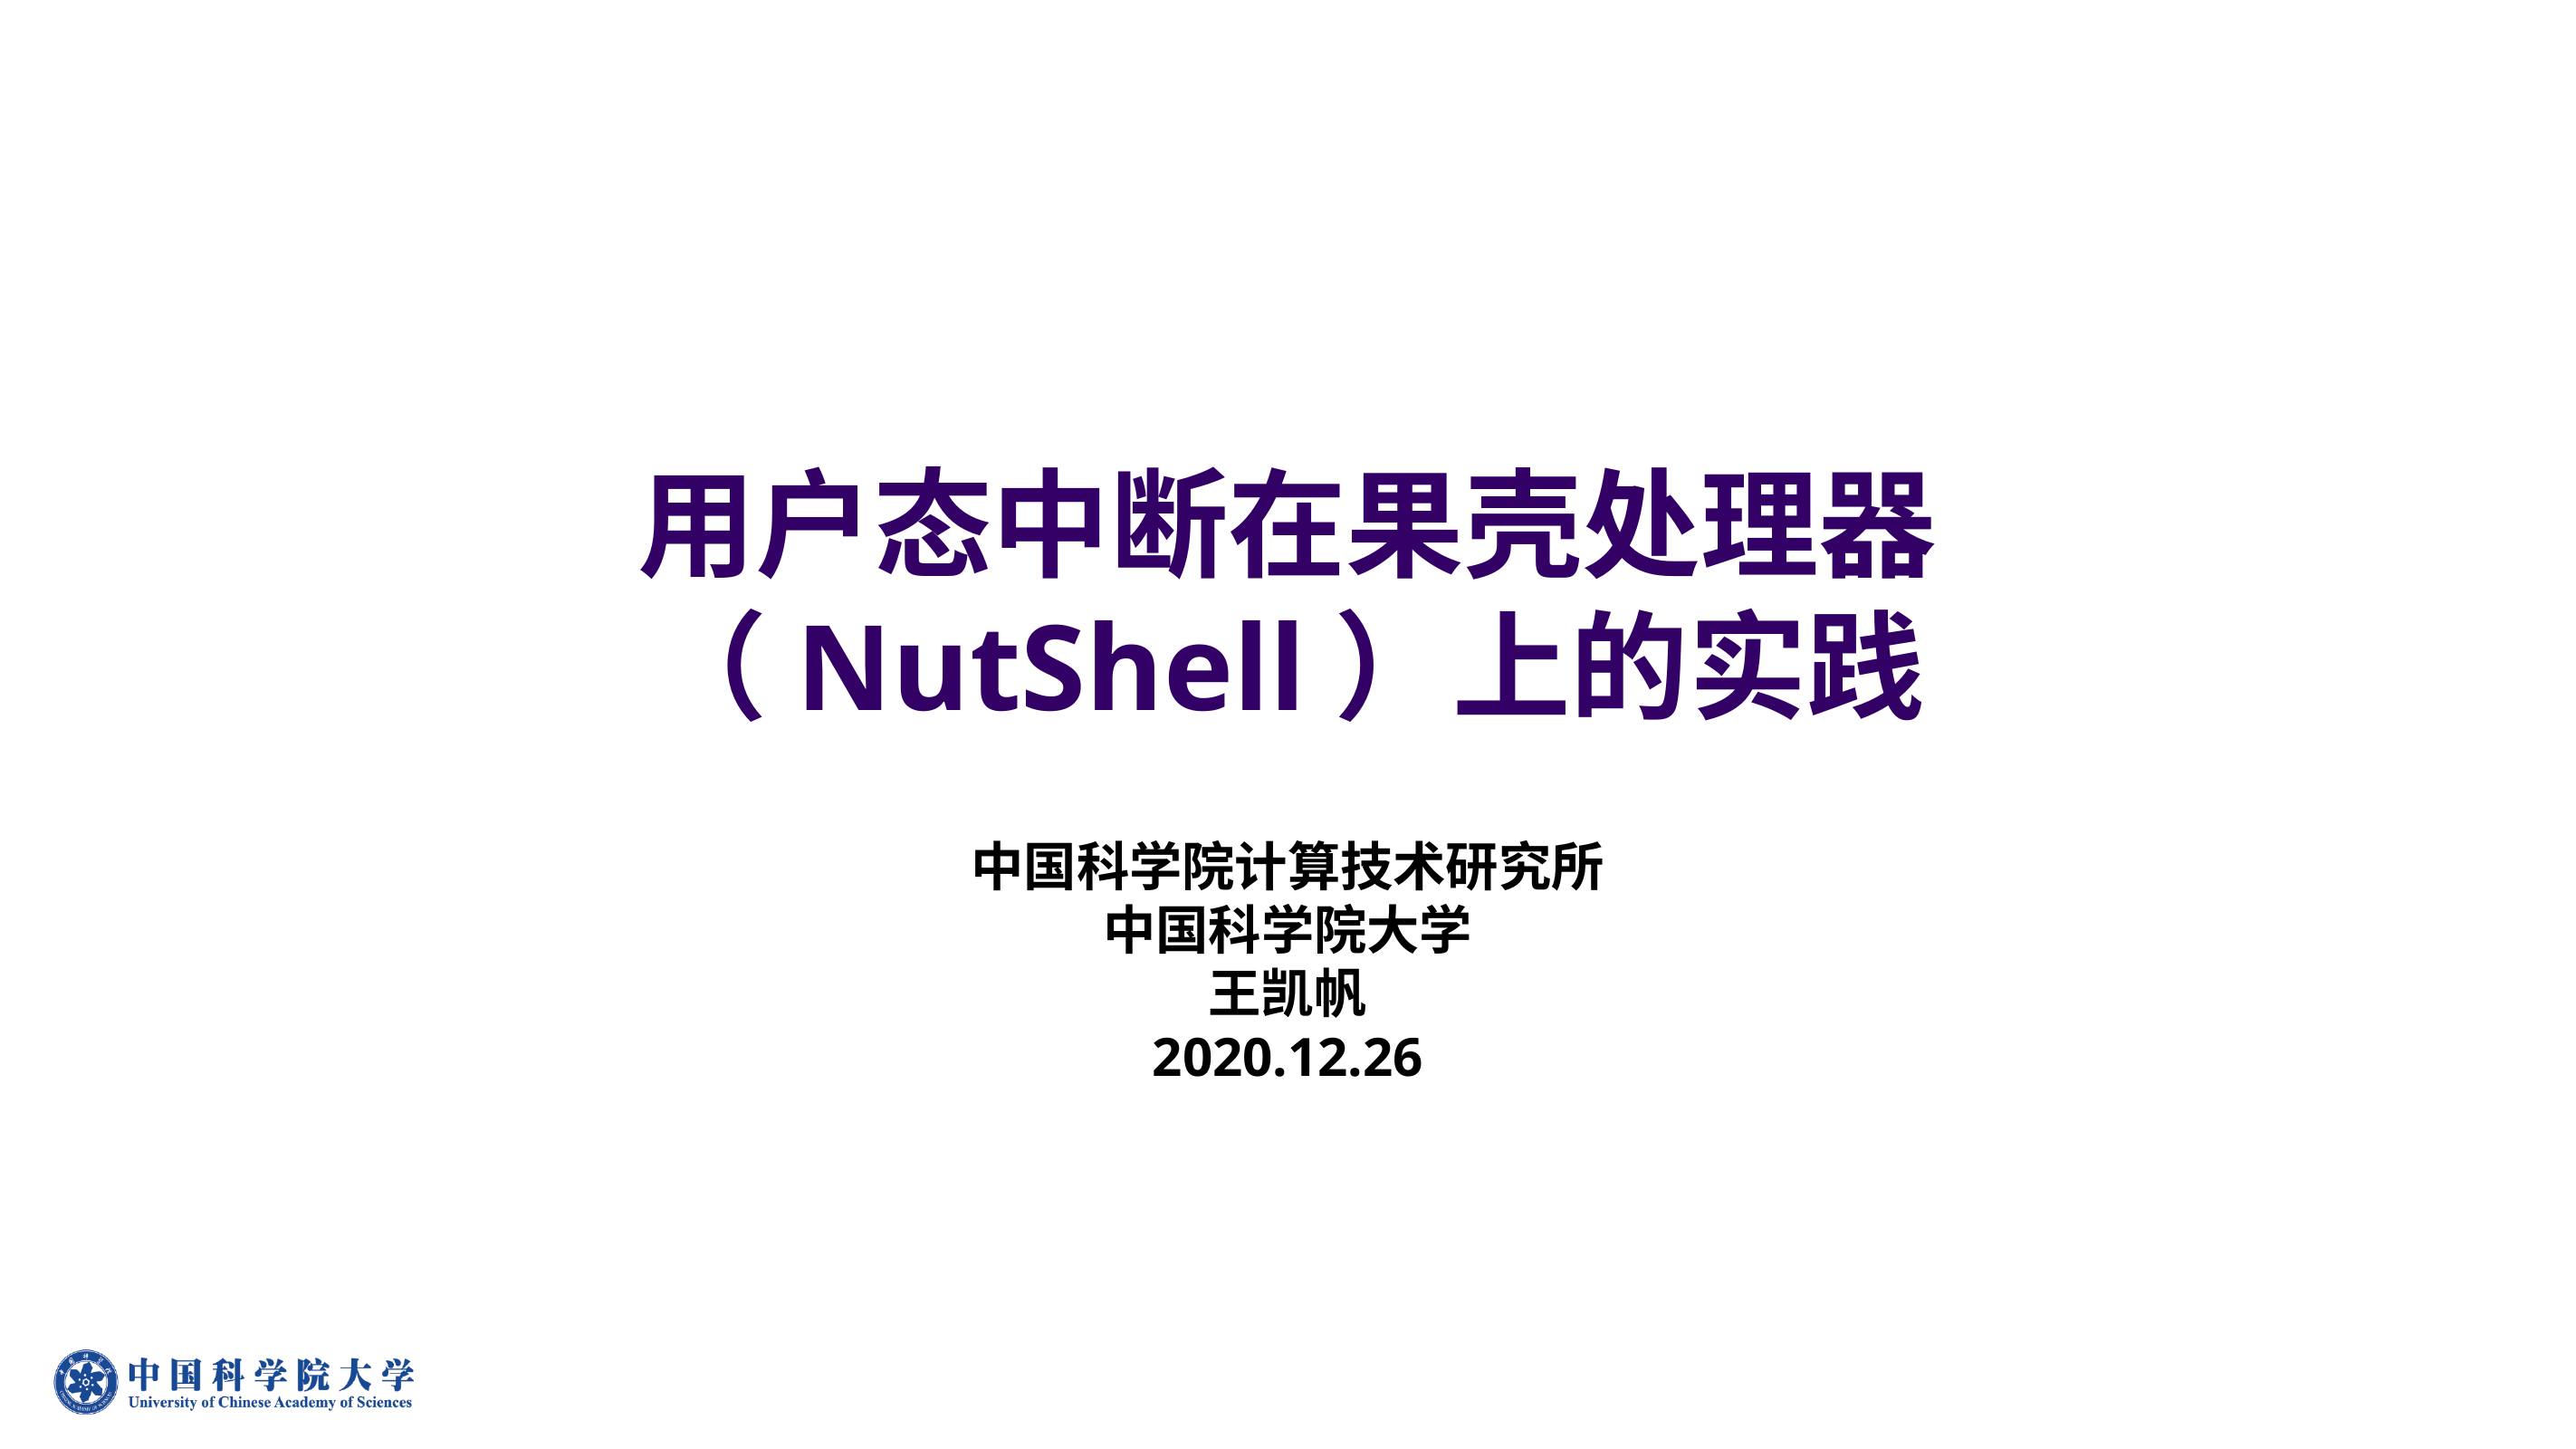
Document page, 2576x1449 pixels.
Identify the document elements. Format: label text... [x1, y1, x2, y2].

title 用户态中断在果壳处理器（NutShell）上的实践 中国科学院计算技术研究所 中国科学院大学 王凯帆 2020.12.26 [591, 183, 1984, 1094]
picture [53, 1349, 414, 1415]
